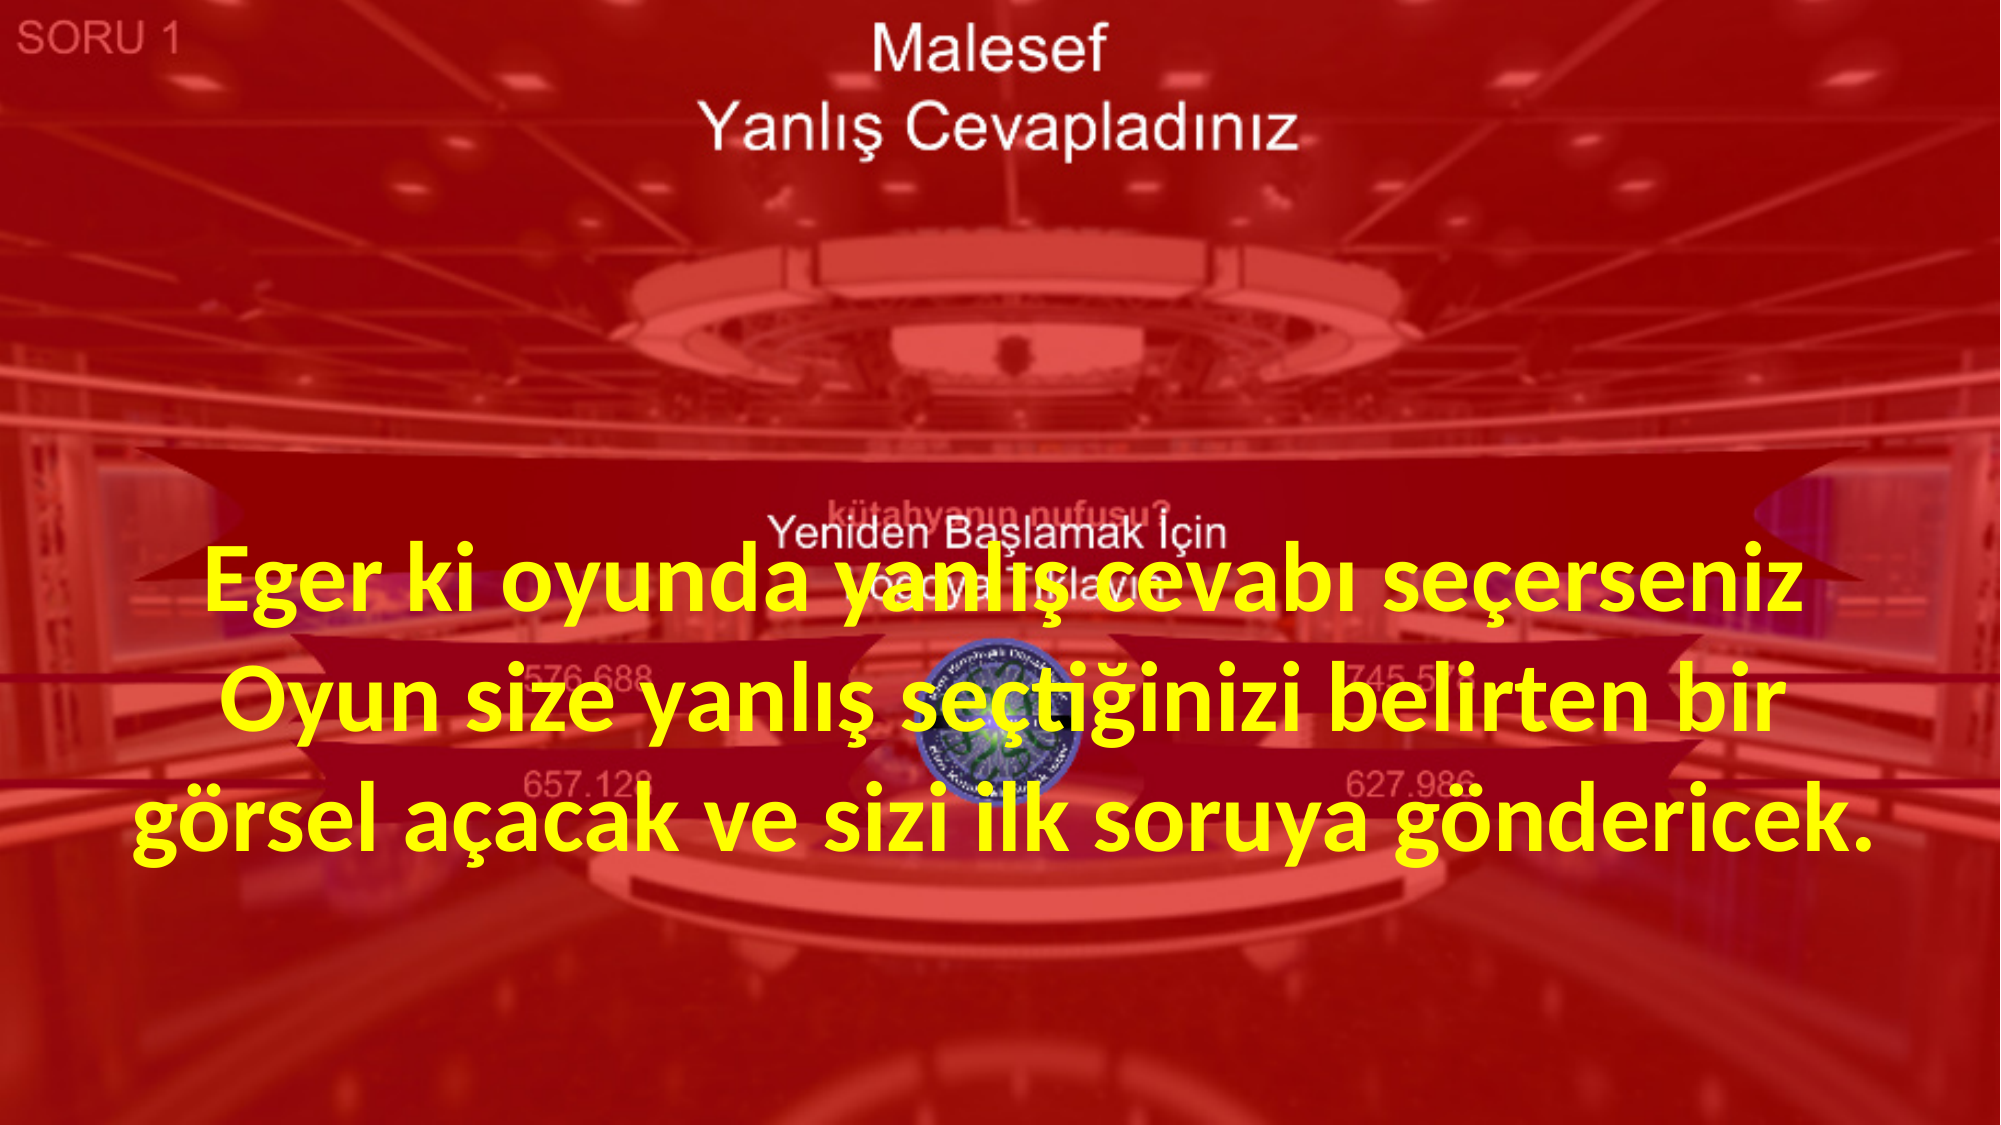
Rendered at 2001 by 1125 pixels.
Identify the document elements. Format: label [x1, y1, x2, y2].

list [0, 0, 2000, 1125]
